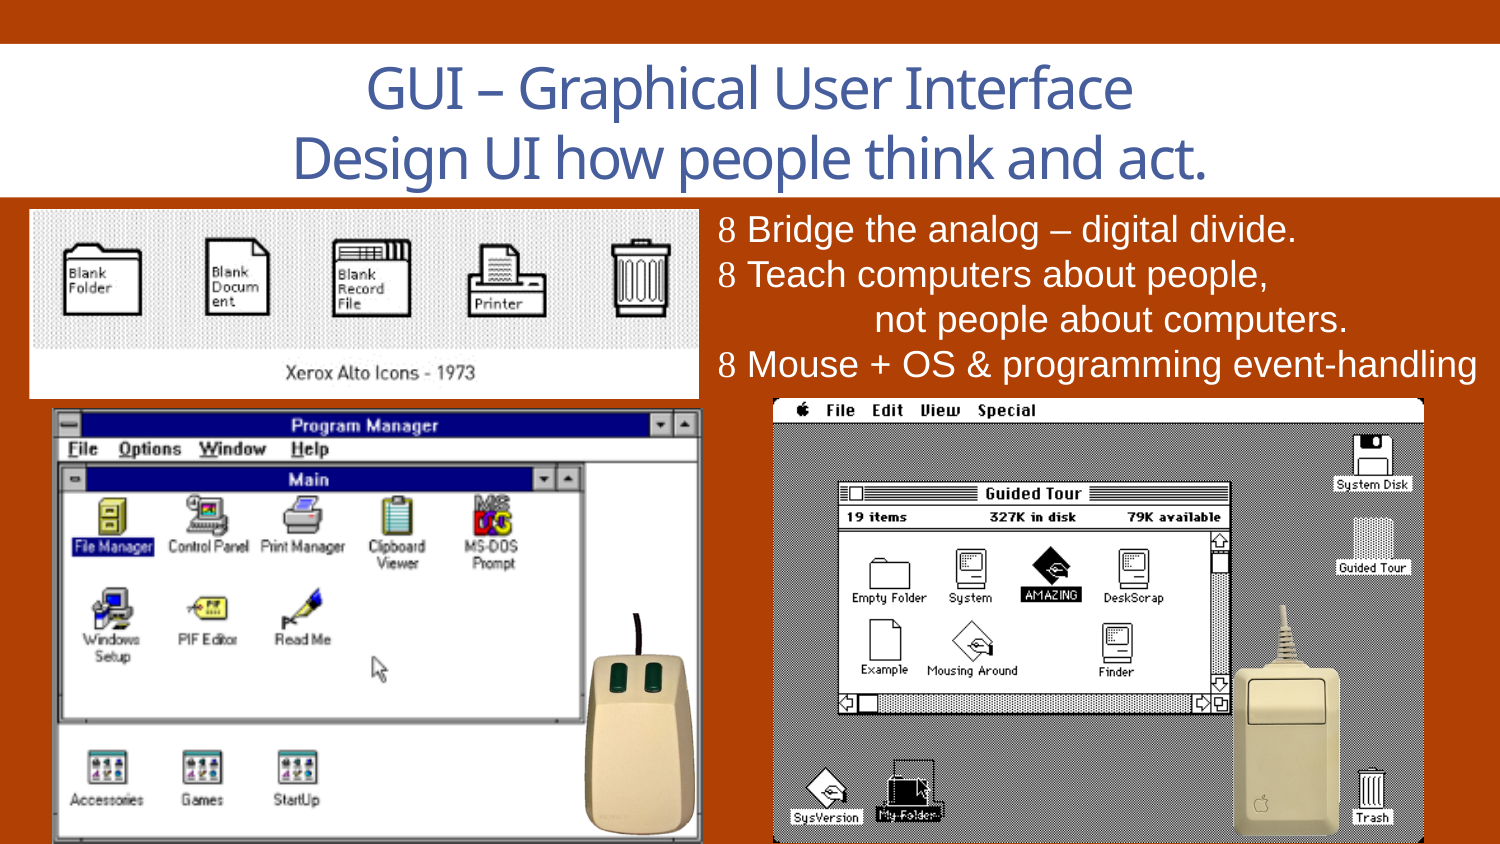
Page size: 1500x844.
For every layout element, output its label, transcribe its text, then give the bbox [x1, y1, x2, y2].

picture [29, 208, 700, 399]
title GUI – Graphical User Interface Design UI how people think and act. [0, 43, 1500, 198]
text_box  Bridge the analog – digital divide.  Teach computers about people, not people about computers.  Mouse + OS & programming event-handling [702, 197, 1500, 393]
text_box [773, 398, 1424, 844]
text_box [52, 408, 703, 844]
